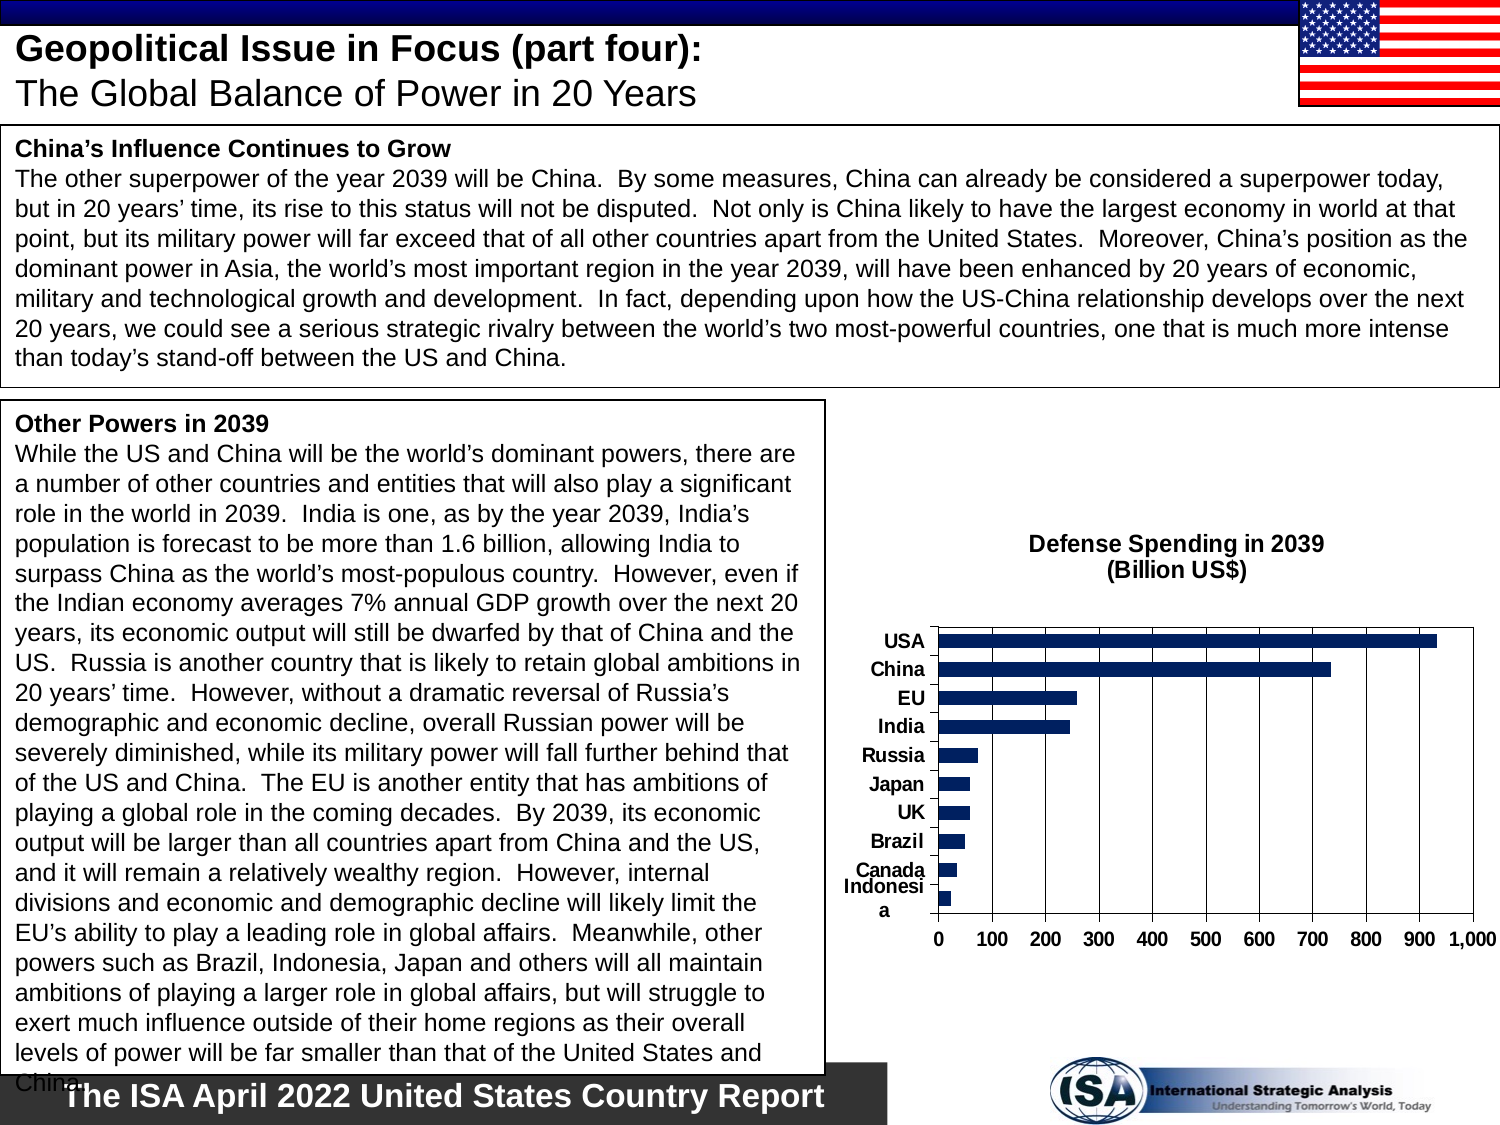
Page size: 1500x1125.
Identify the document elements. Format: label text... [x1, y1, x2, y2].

text_box Other Powers in 2039 While the US and China will be the world’s dominant powers, there are a number of other countries and entities that will also play a significant role in the world in 2039. India is one, as by the year 2039, India’s population is forecast to be more than 1.6 billion, allowing India to surpass China as the world’s most-populous country. However, even if the Indian economy averages 7% annual GDP growth over the next 20 years, its economic output will still be dwarfed by that of China and the US. Russia is another country that is likely to retain global ambitions in 20 years’ time. However, without a dramatic reversal of Russia’s demographic and economic decline, overall Russian power will be severely diminished, while its military power will fall further behind that of the US and China. The EU is another entity that has ambitions of playing a global role in the coming decades. By 2039, its economic output will be larger than all countries apart from China and the US, and it will remain a relatively wealthy region. However, internal divisions and economic and demographic decline will likely limit the EU’s ability to play a leading role in global affairs. Meanwhile, other powers such as Brazil, Indonesia, Japan and others will all maintain ambitions of playing a larger role in global affairs, but will struggle to exert much influence outside of their home regions as their overall levels of power will be far smaller than that of the United States and China. [0, 399, 825, 1075]
text_box China’s Influence Continues to Grow The other superpower of the year 2039 will be China. By some measures, China can already be considered a superpower today, but in 20 years’ time, its rise to this status will not be disputed. Not only is China likely to have the largest economy in world at that point, but its military power will far exceed that of all other countries apart from the United States. Moreover, China’s position as the dominant power in Asia, the world’s most important region in the year 2039, will have been enhanced by 20 years of economic, military and technological growth and development. In fact, depending upon how the US-China relationship develops over the next 20 years, we could see a serious strategic rivalry between the world’s two most-powerful countries, one that is much more intense than today’s stand-off between the US and China. [0, 125, 1500, 388]
chart [843, 522, 1499, 953]
picture [1050, 1057, 1500, 1125]
title Geopolitical Issue in Focus (part four): The Global Balance of Power in 20 Years [0, 24, 1425, 113]
picture [1300, 0, 1500, 105]
